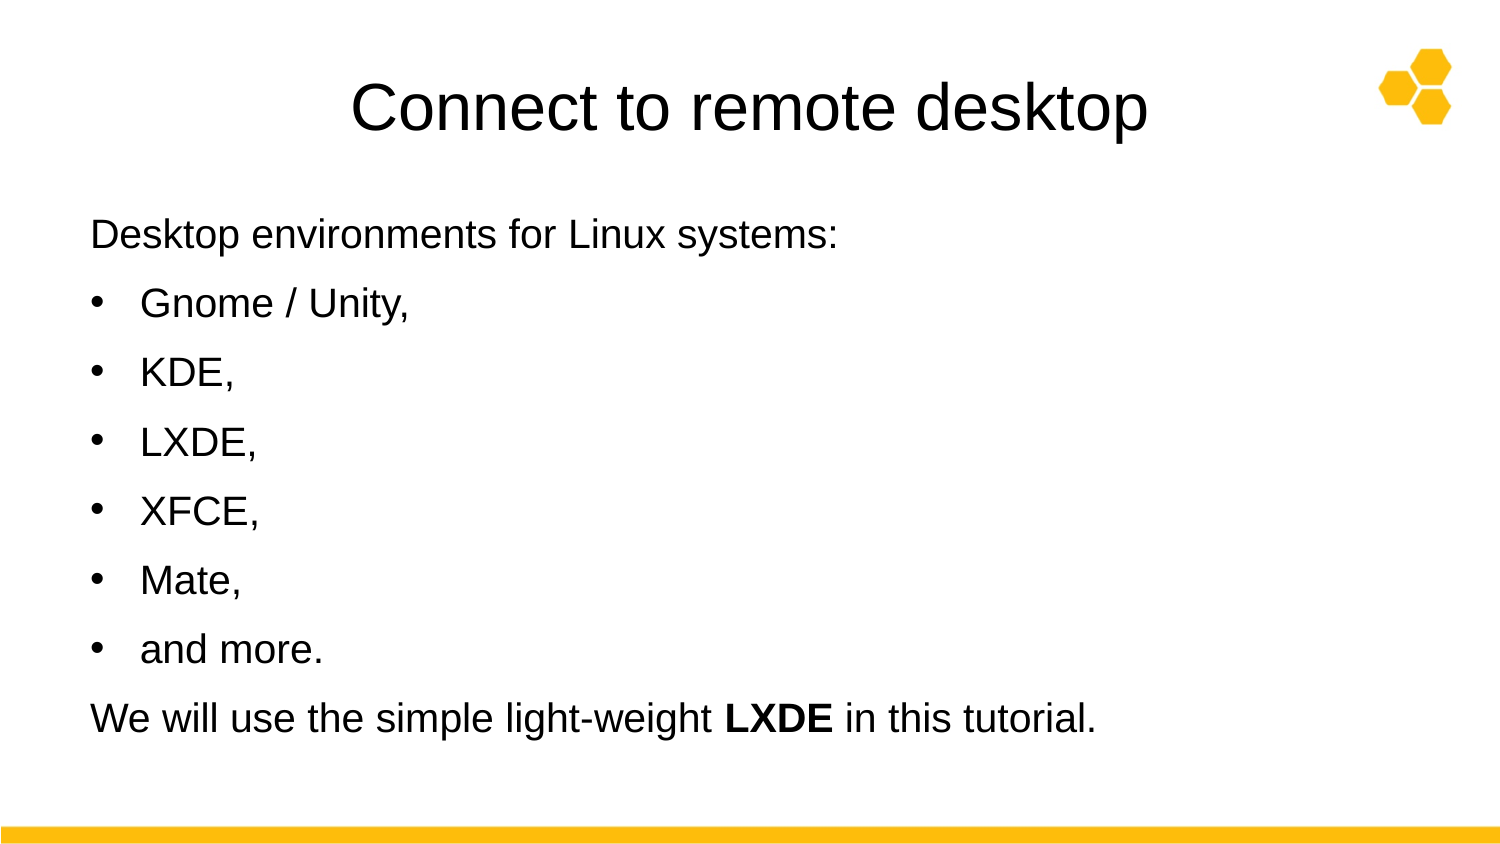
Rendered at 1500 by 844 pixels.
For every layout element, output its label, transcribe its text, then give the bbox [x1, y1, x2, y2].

picture [0, 0, 1500, 844]
title Connect to remote desktop [75, 33, 1425, 175]
list Desktop environments for Linux systems: Gnome / Unity, KDE, LXDE, XFCE, Mate, and more. We will use the simple light-weight LXDE in this tutorial. [75, 199, 1425, 754]
